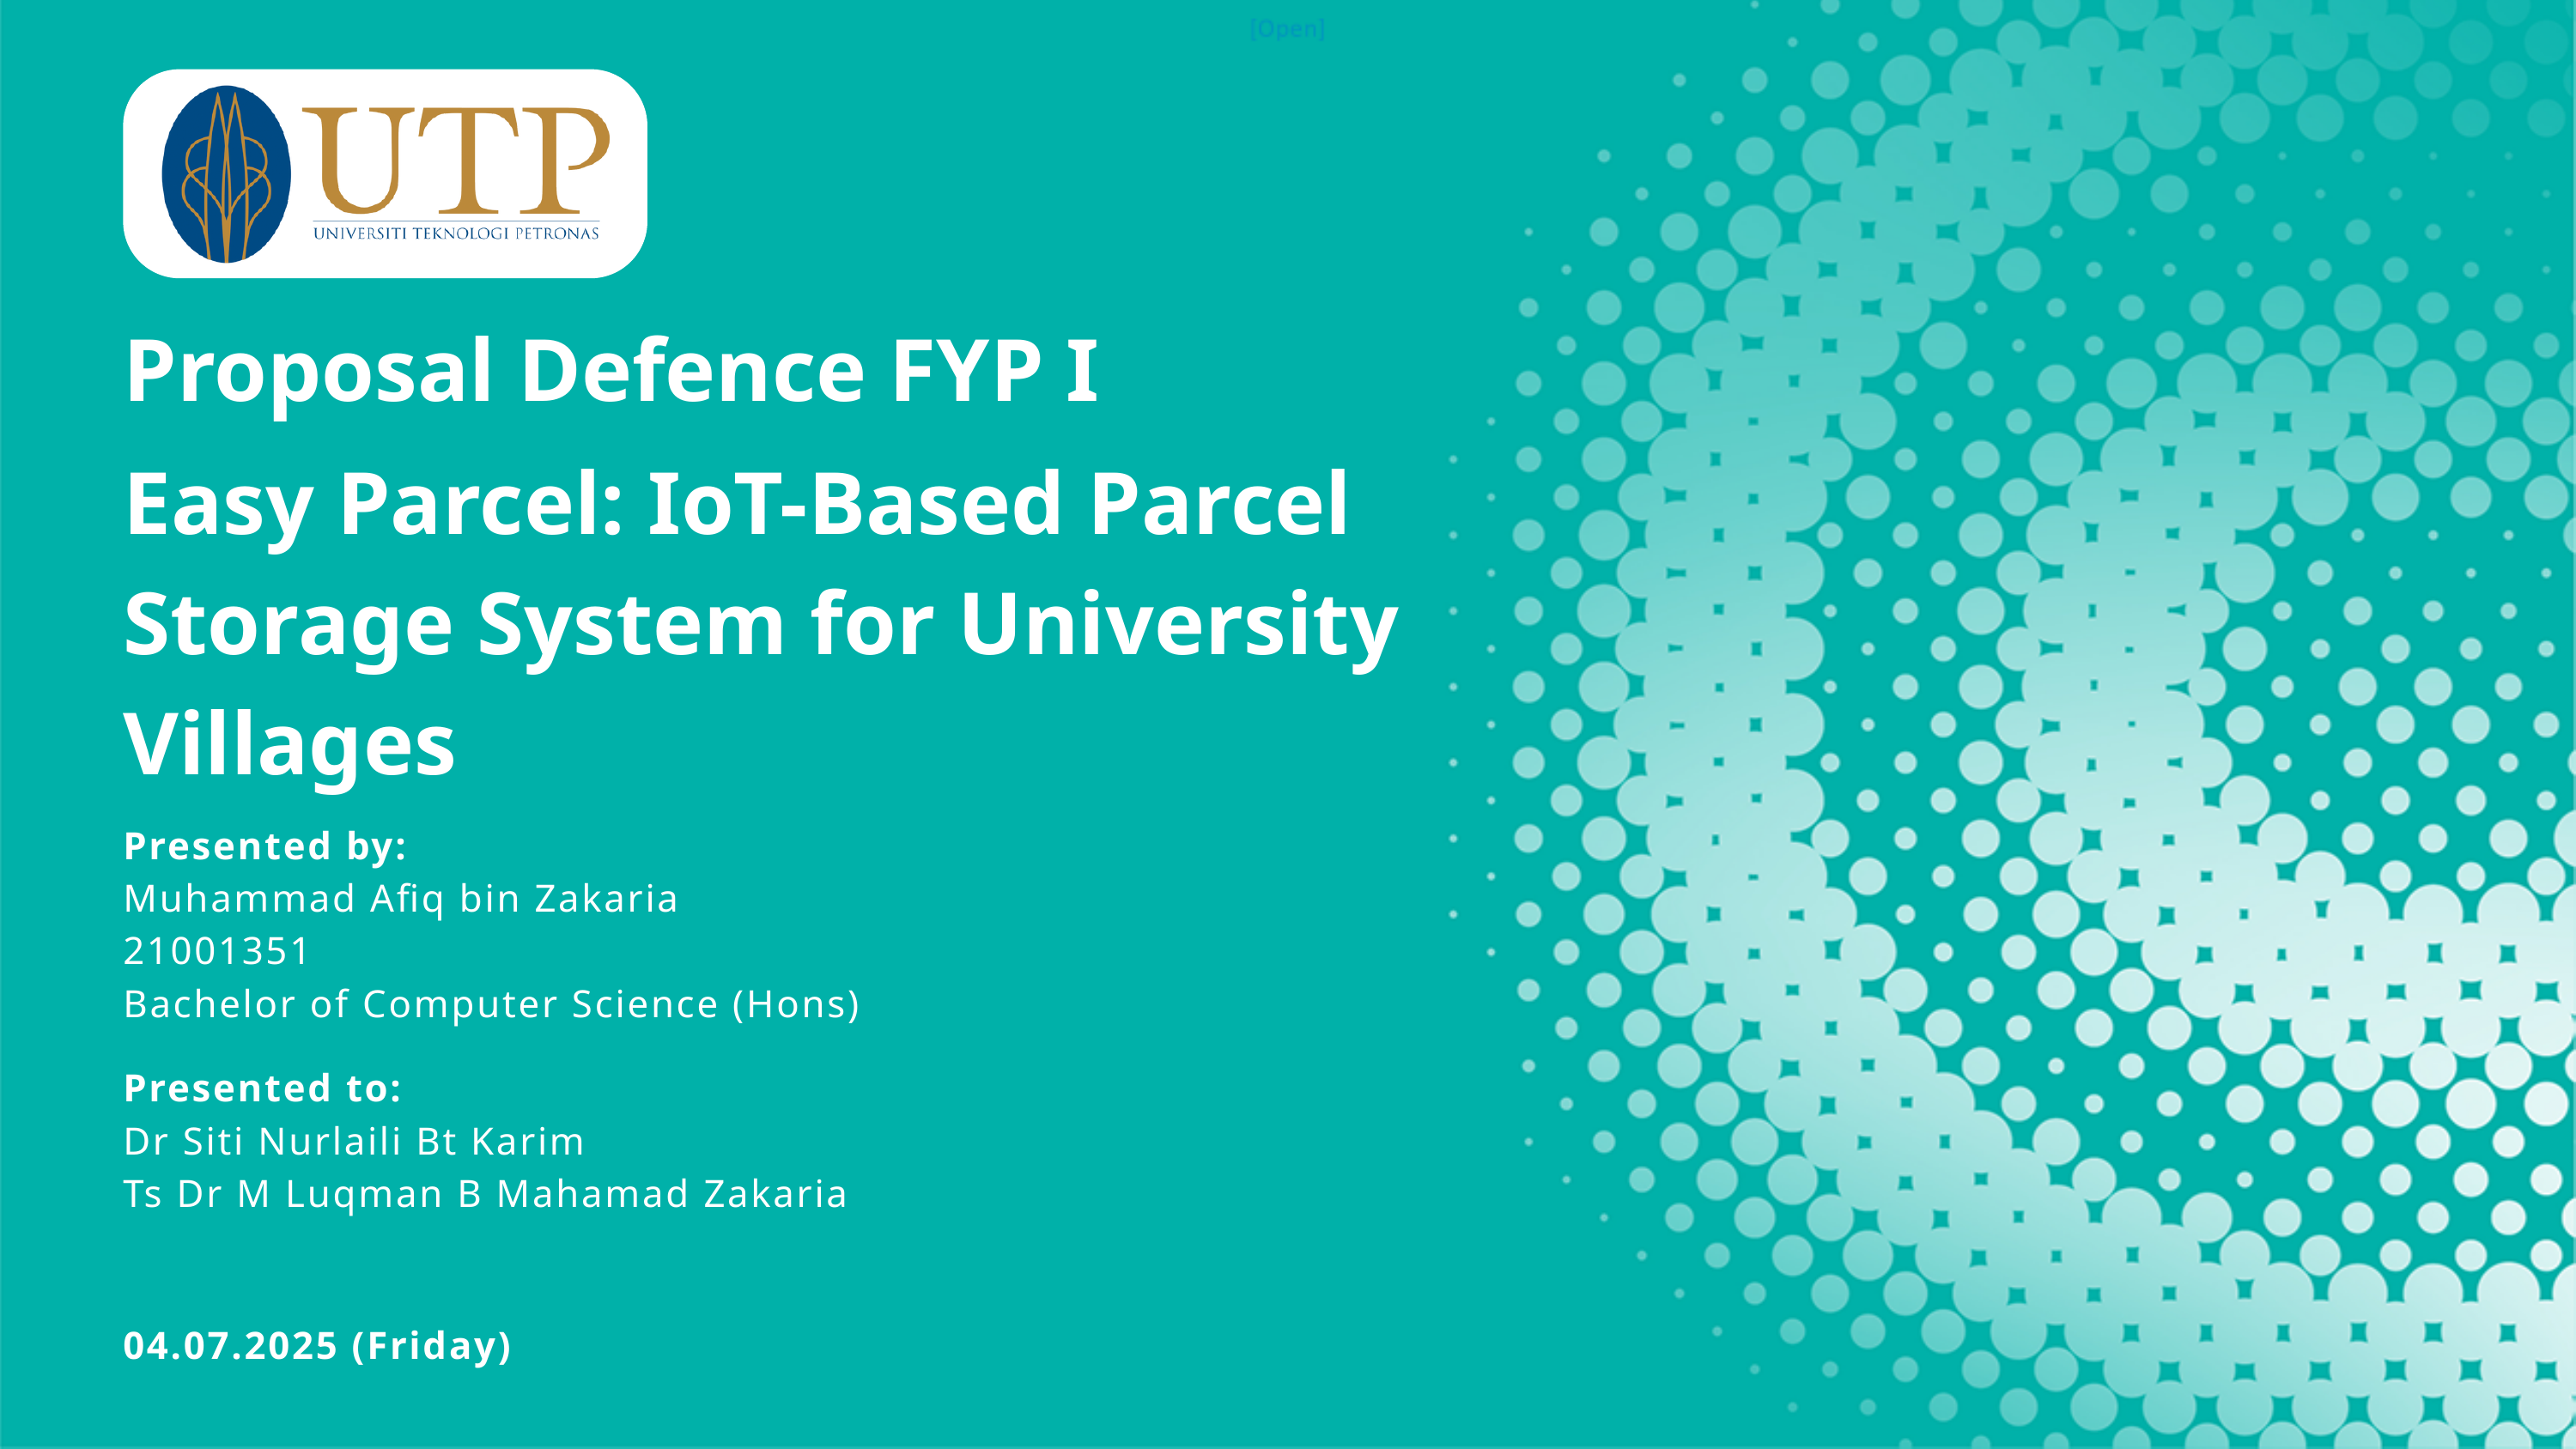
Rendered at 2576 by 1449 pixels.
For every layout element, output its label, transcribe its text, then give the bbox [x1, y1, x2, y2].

text_box Easy Parcel: IoT-Based Parcel Storage System for University Villages [123, 431, 1427, 792]
text_box Presented by: Muhammad Afiq bin Zakaria 21001351 Bachelor of Computer Science (Hons) [123, 814, 1172, 1025]
text_box Presented to: Dr Siti Nurlaili Bt Karim Ts Dr M Luqman B Mahamad Zakaria [123, 1057, 1022, 1192]
text_box [0, 0, 2576, 1449]
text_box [39, 88, 573, 330]
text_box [123, 69, 648, 279]
text_box Proposal Defence FYP I [123, 298, 1427, 419]
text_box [123, 1193, 1554, 1367]
